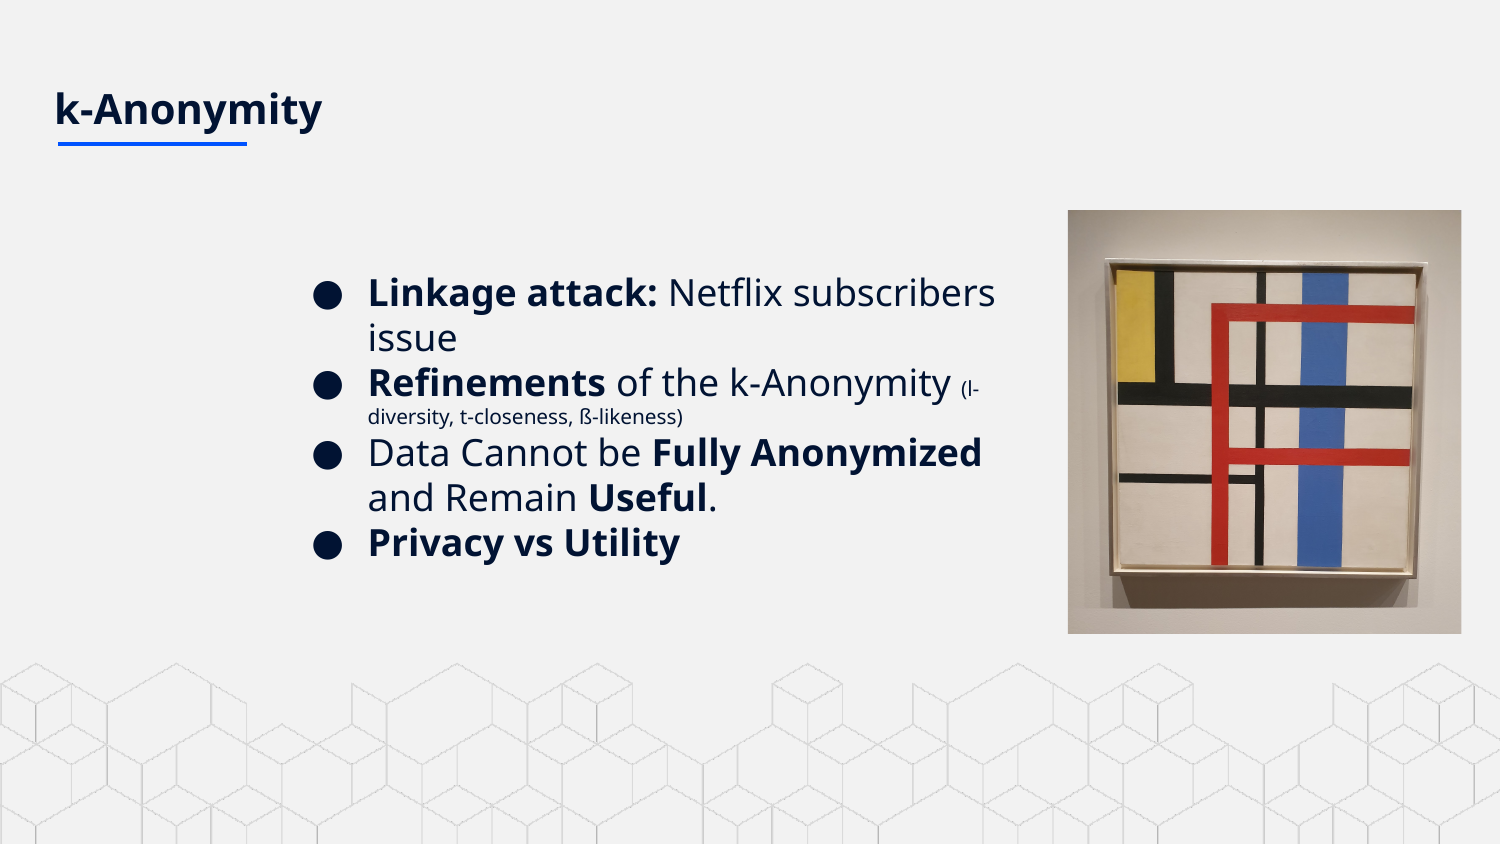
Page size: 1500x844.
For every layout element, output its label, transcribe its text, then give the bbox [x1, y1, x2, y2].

picture [1067, 210, 1462, 634]
list Linkage attack: Netflix subscribers issue Refinements of the k-Anonymity (l-diversity, t-closeness, ß-likeness) Data Cannot be Fully Anonymized and Remain Useful. Privacy vs Utility [292, 253, 1057, 654]
title k-Anonymity [44, 67, 1145, 128]
picture [0, 662, 1500, 844]
